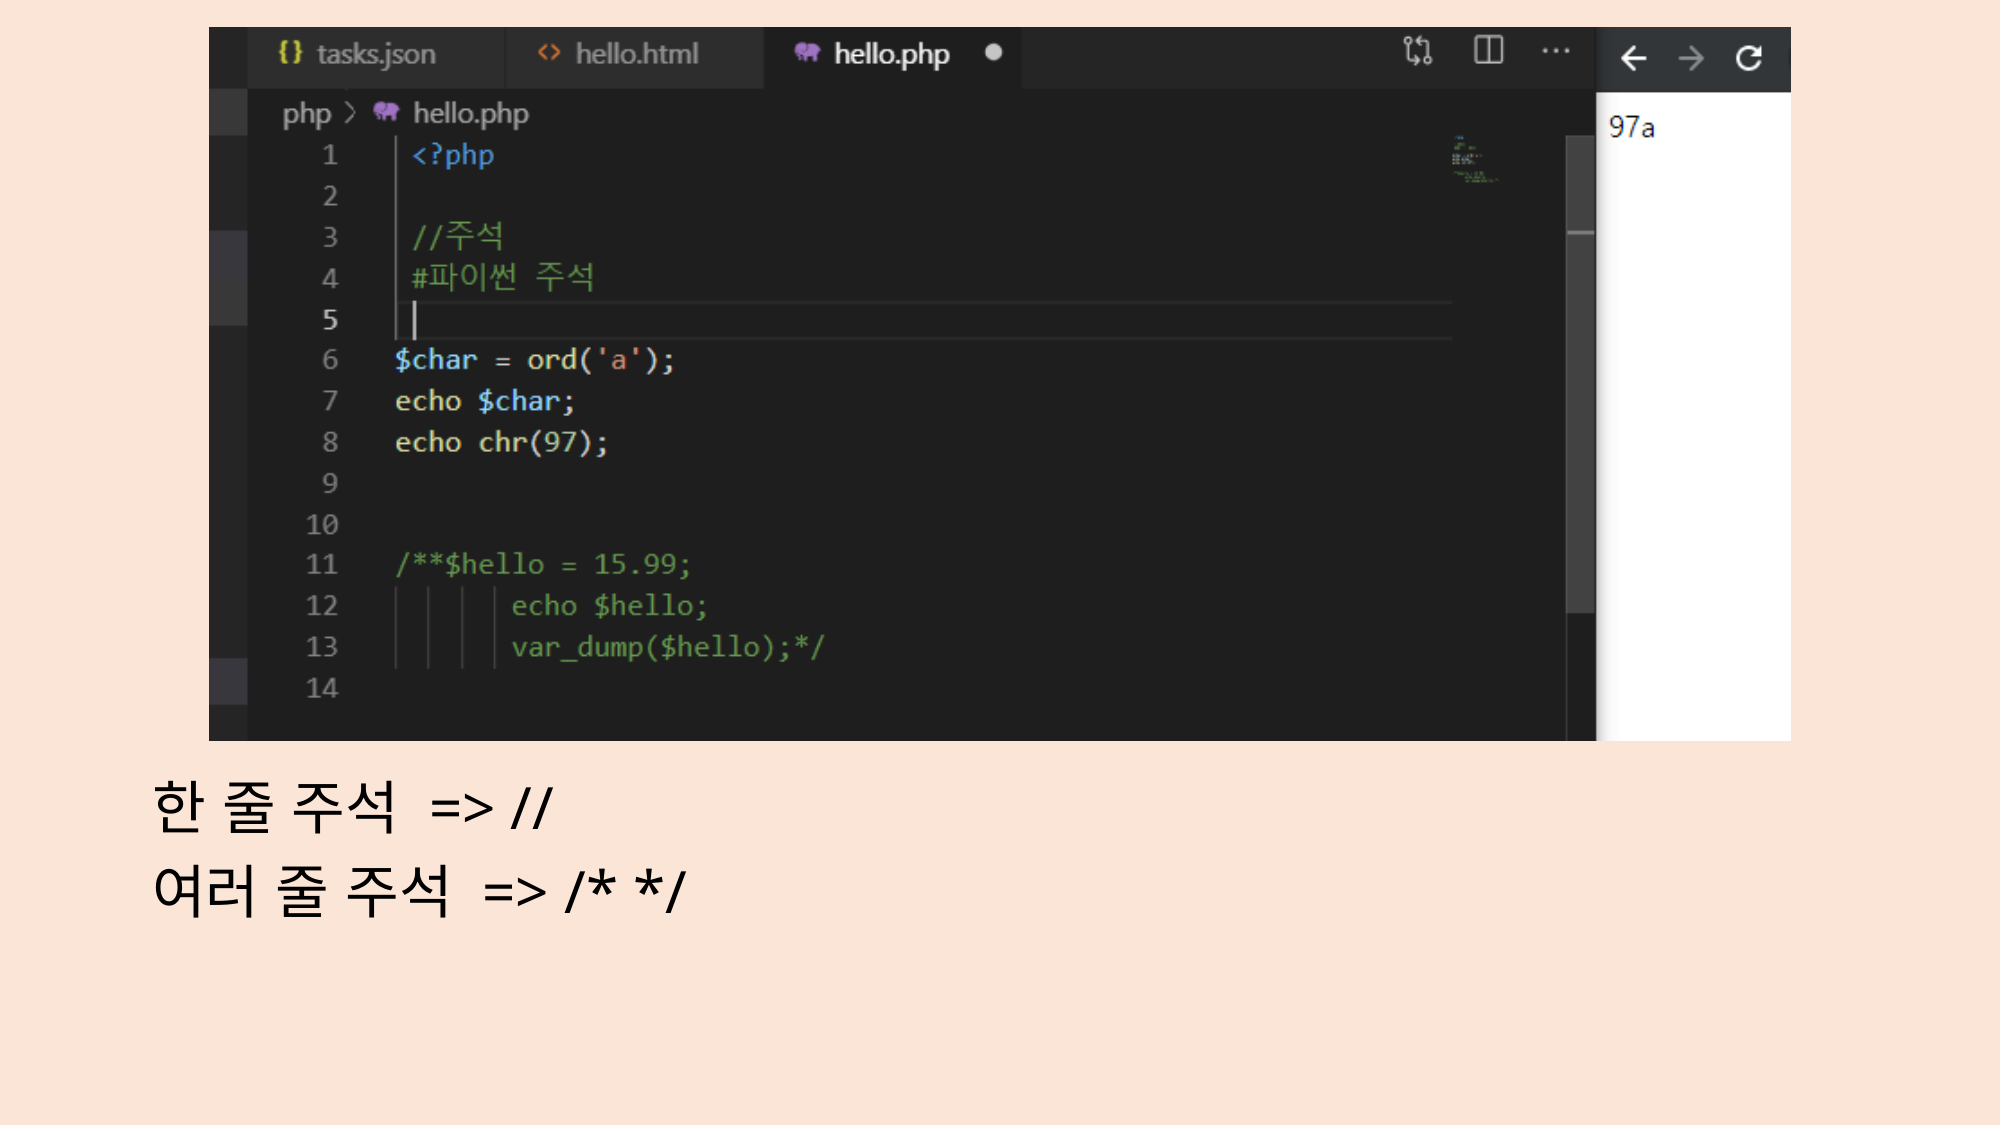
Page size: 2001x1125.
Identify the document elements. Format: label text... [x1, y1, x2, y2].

list 한 줄 주석 => // 여러 줄 주석 => /* */ [137, 771, 1863, 1072]
picture [208, 27, 1791, 741]
